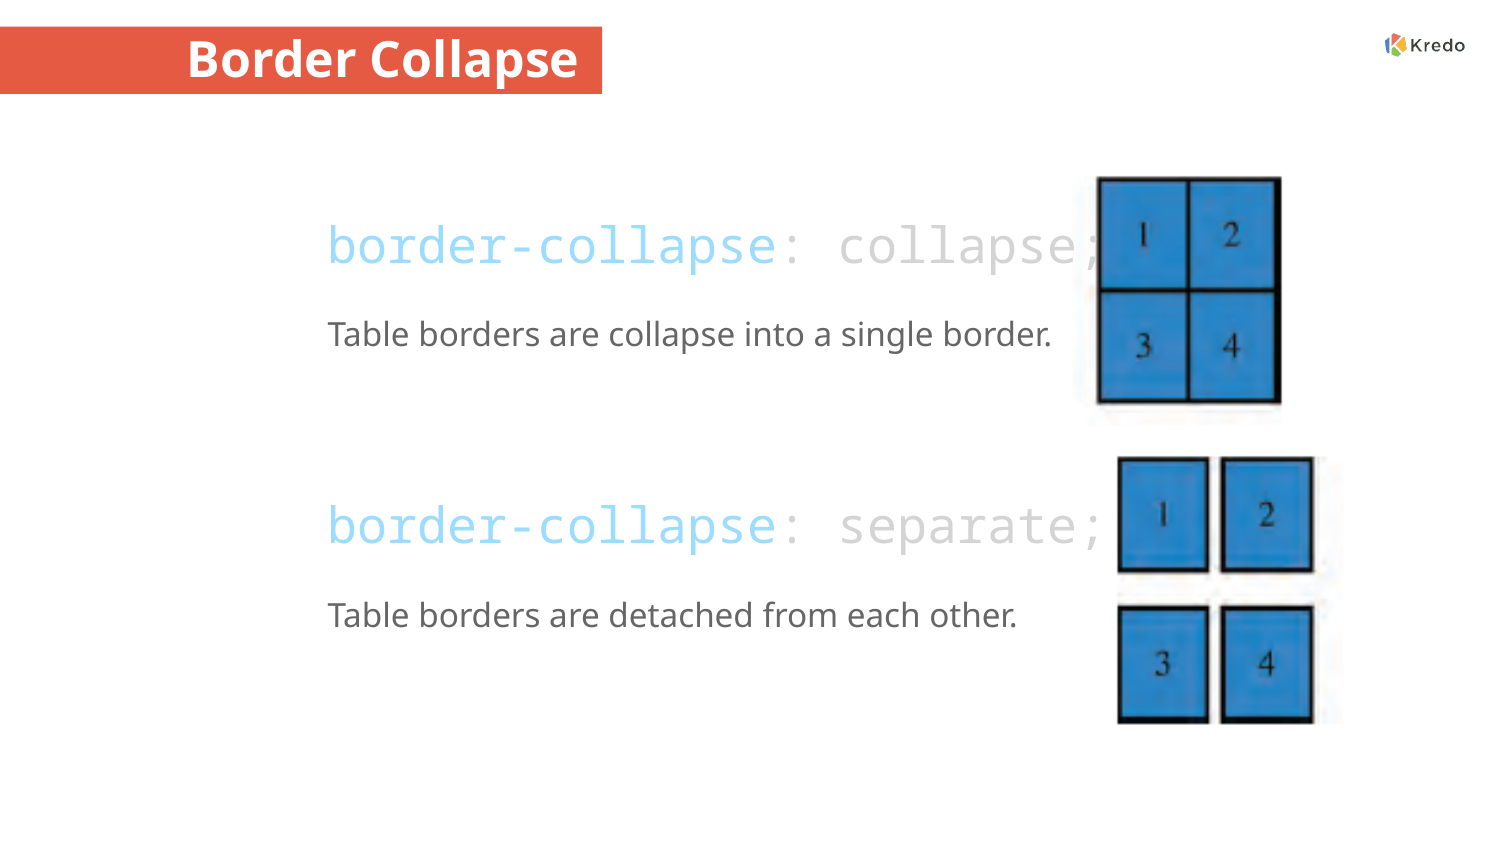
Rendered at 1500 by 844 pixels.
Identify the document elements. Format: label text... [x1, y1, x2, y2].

title Border Collapse [0, 26, 603, 94]
text_box border-collapse: collapse; Table borders are collapse into a single border. [312, 198, 1067, 375]
text_box border-collapse: separate; Table borders are detached from each other. [312, 478, 1093, 655]
picture [1072, 146, 1344, 756]
picture [1380, 29, 1467, 60]
